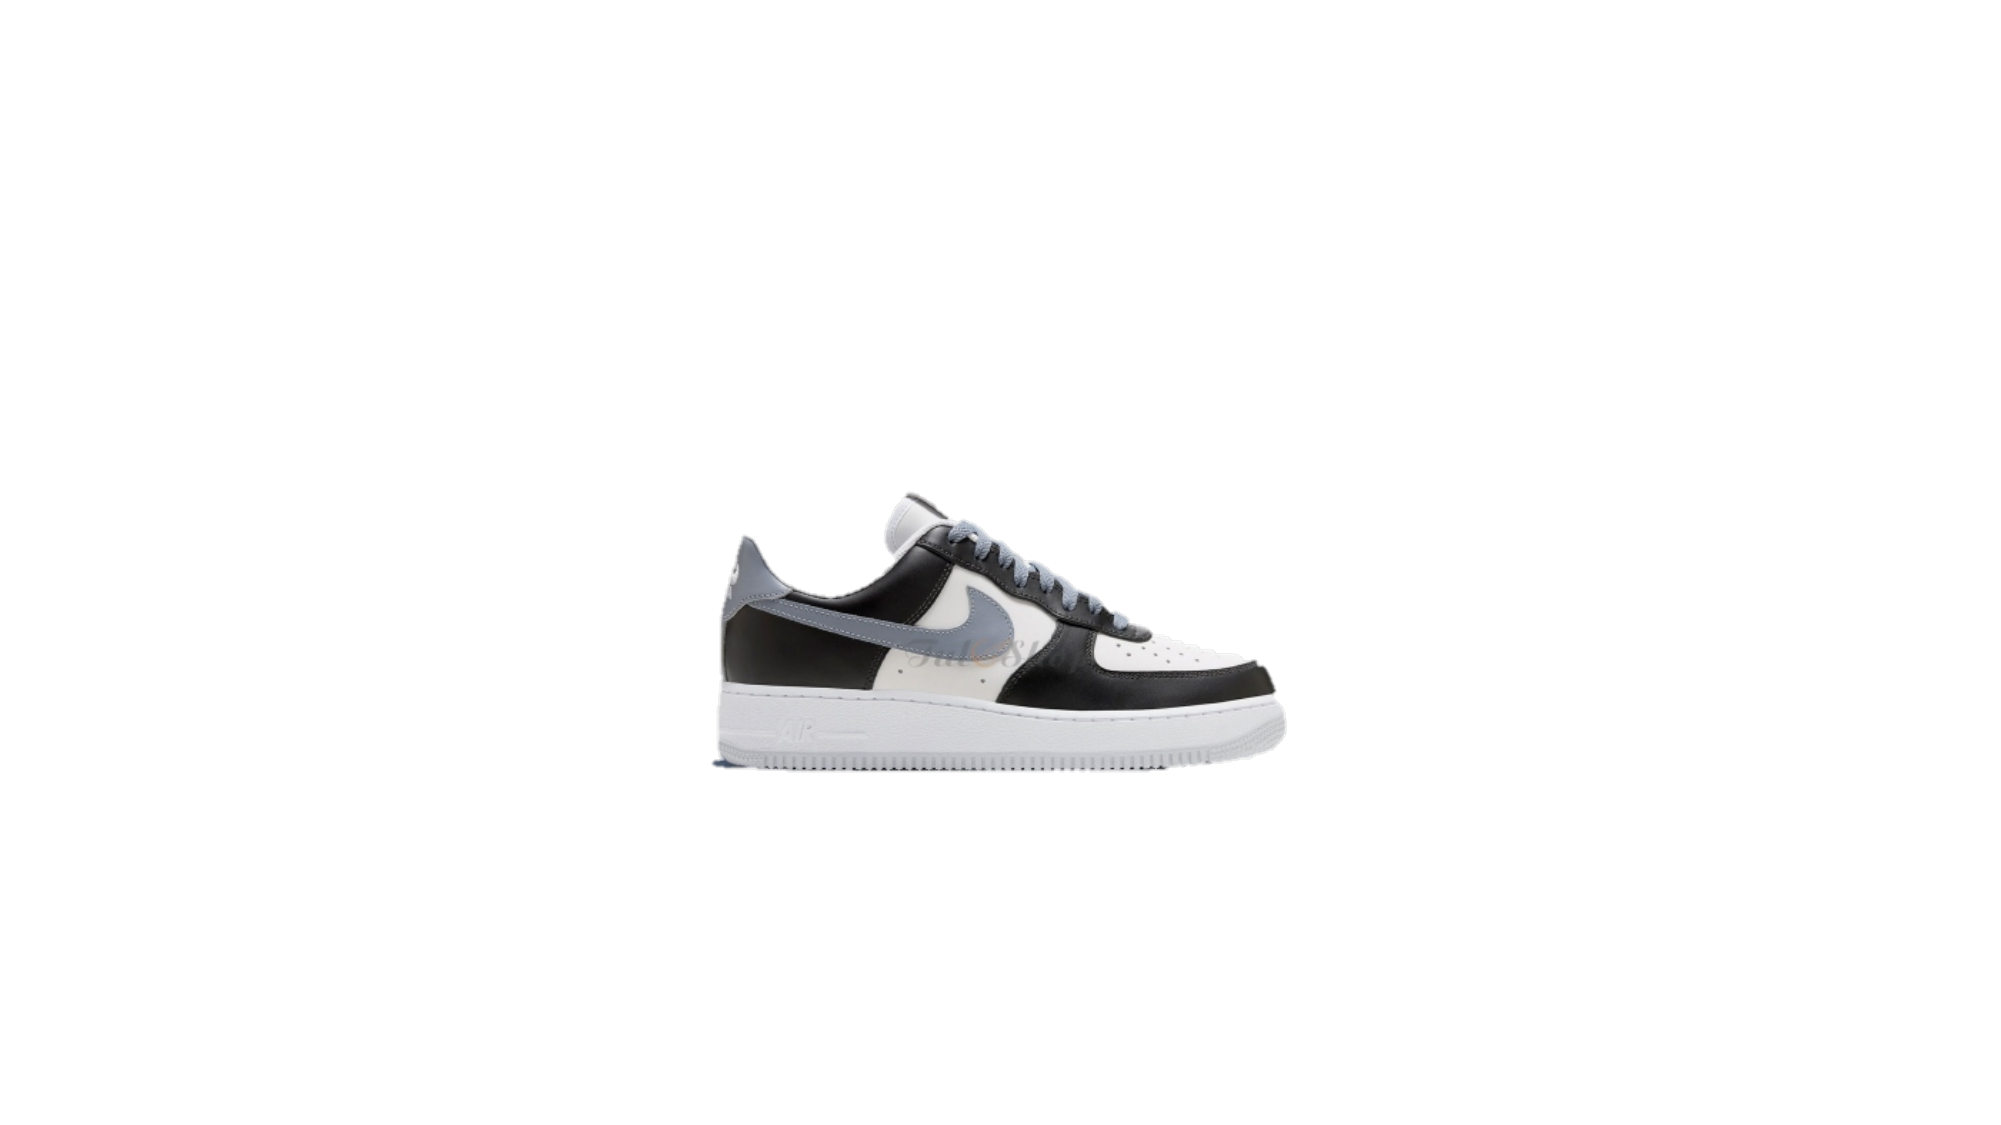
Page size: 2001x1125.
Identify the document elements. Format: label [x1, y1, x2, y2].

list [643, 299, 1357, 1014]
